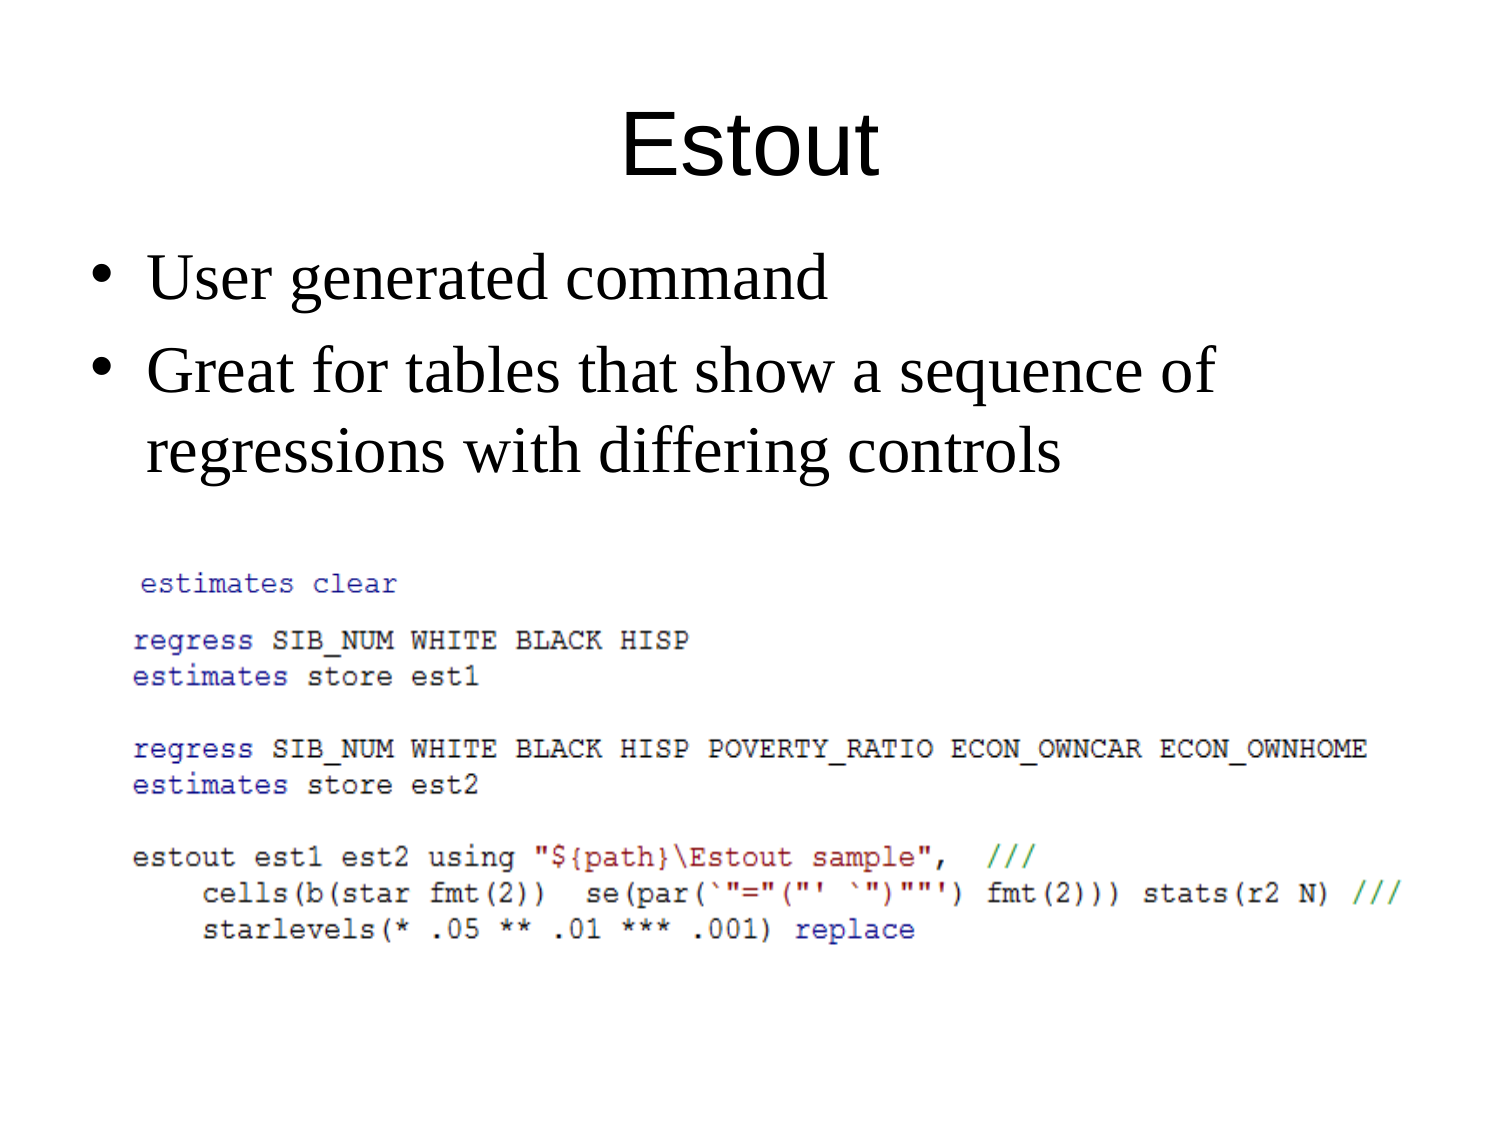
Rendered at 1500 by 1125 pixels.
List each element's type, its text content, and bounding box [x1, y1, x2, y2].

title Estout [75, 45, 1425, 224]
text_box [101, 551, 1451, 963]
list User generated command Great for tables that show a sequence of regressions with differing controls [75, 224, 1425, 525]
